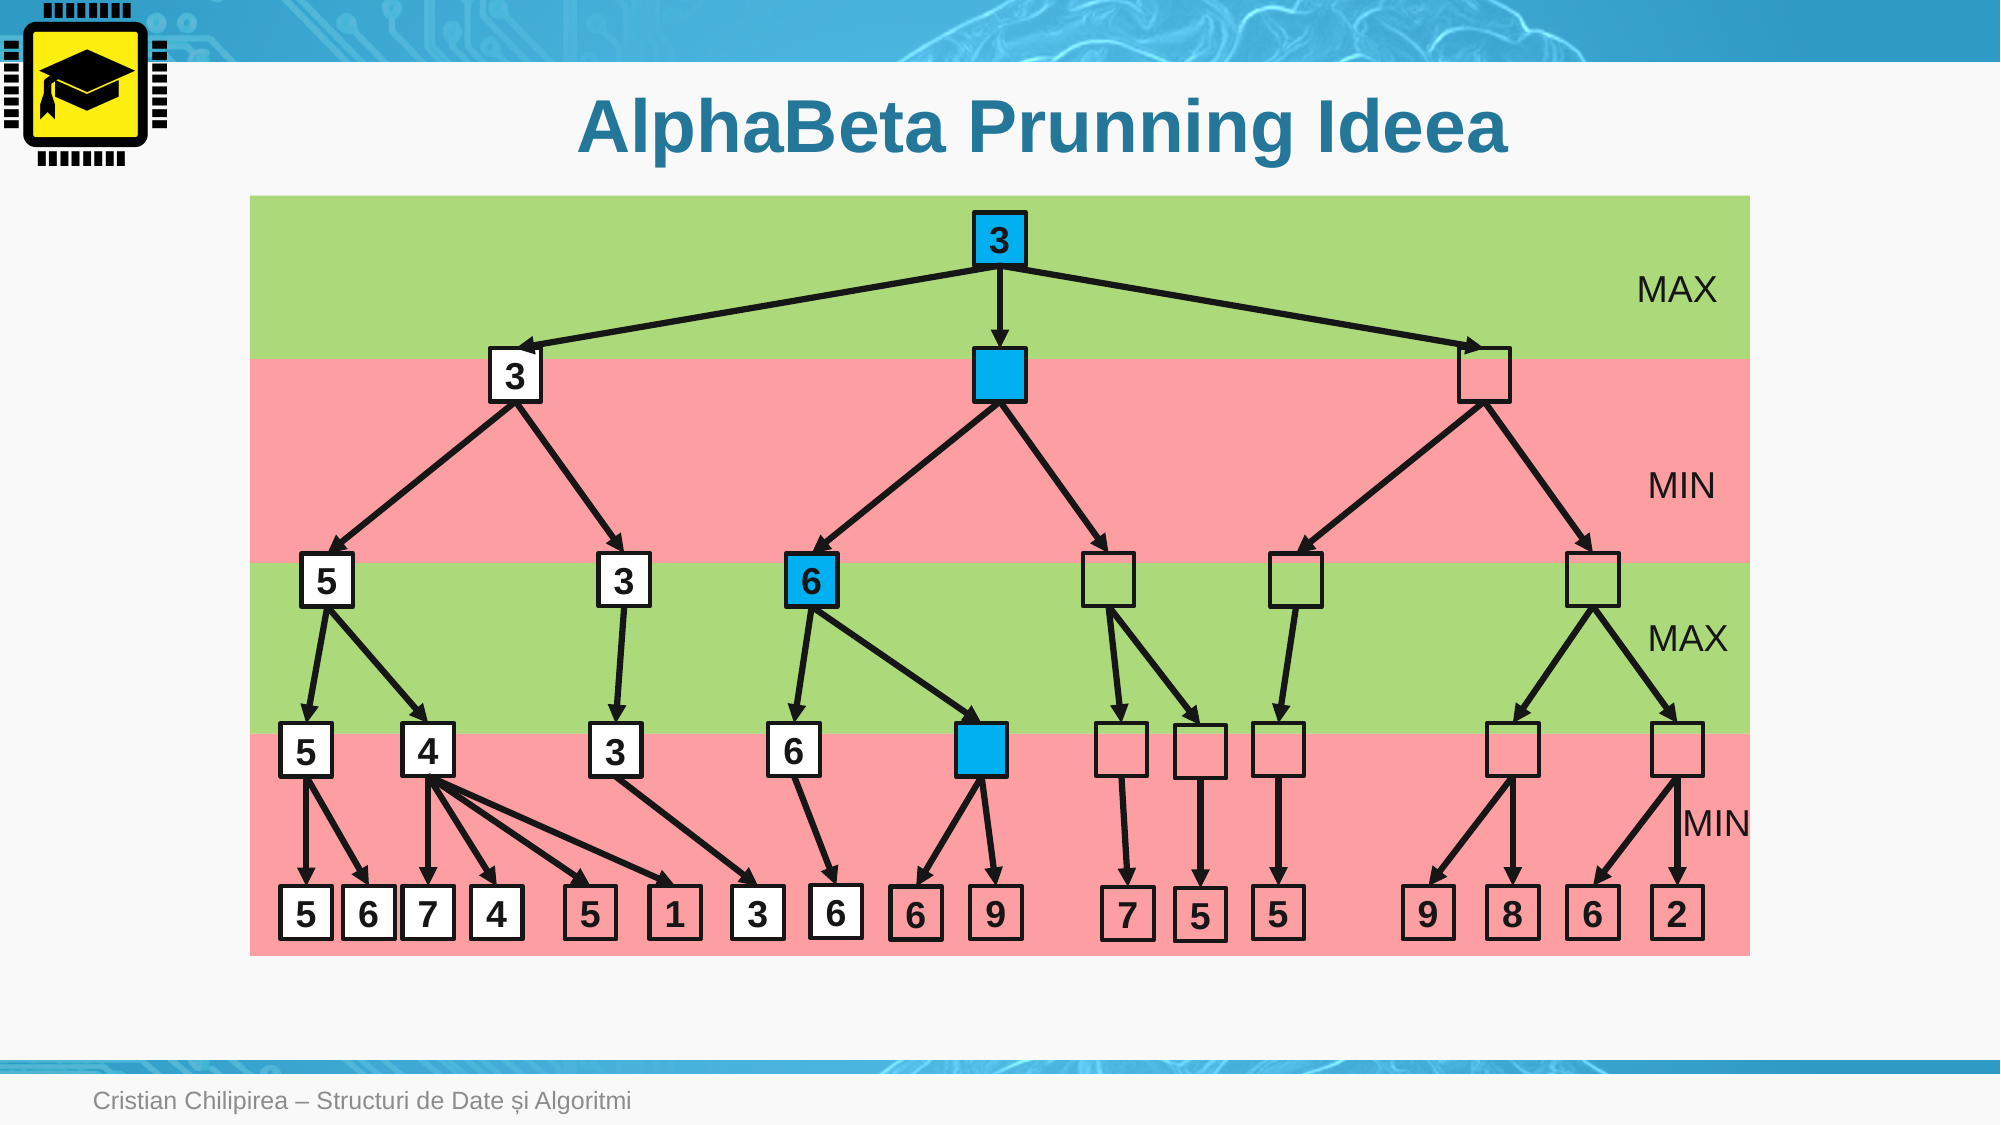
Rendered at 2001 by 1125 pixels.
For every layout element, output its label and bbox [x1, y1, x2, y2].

text_box [249, 195, 1766, 956]
title [170, 76, 1915, 180]
picture [0, 1060, 2000, 1074]
footer [77, 1073, 1338, 1125]
picture [0, 0, 2000, 166]
